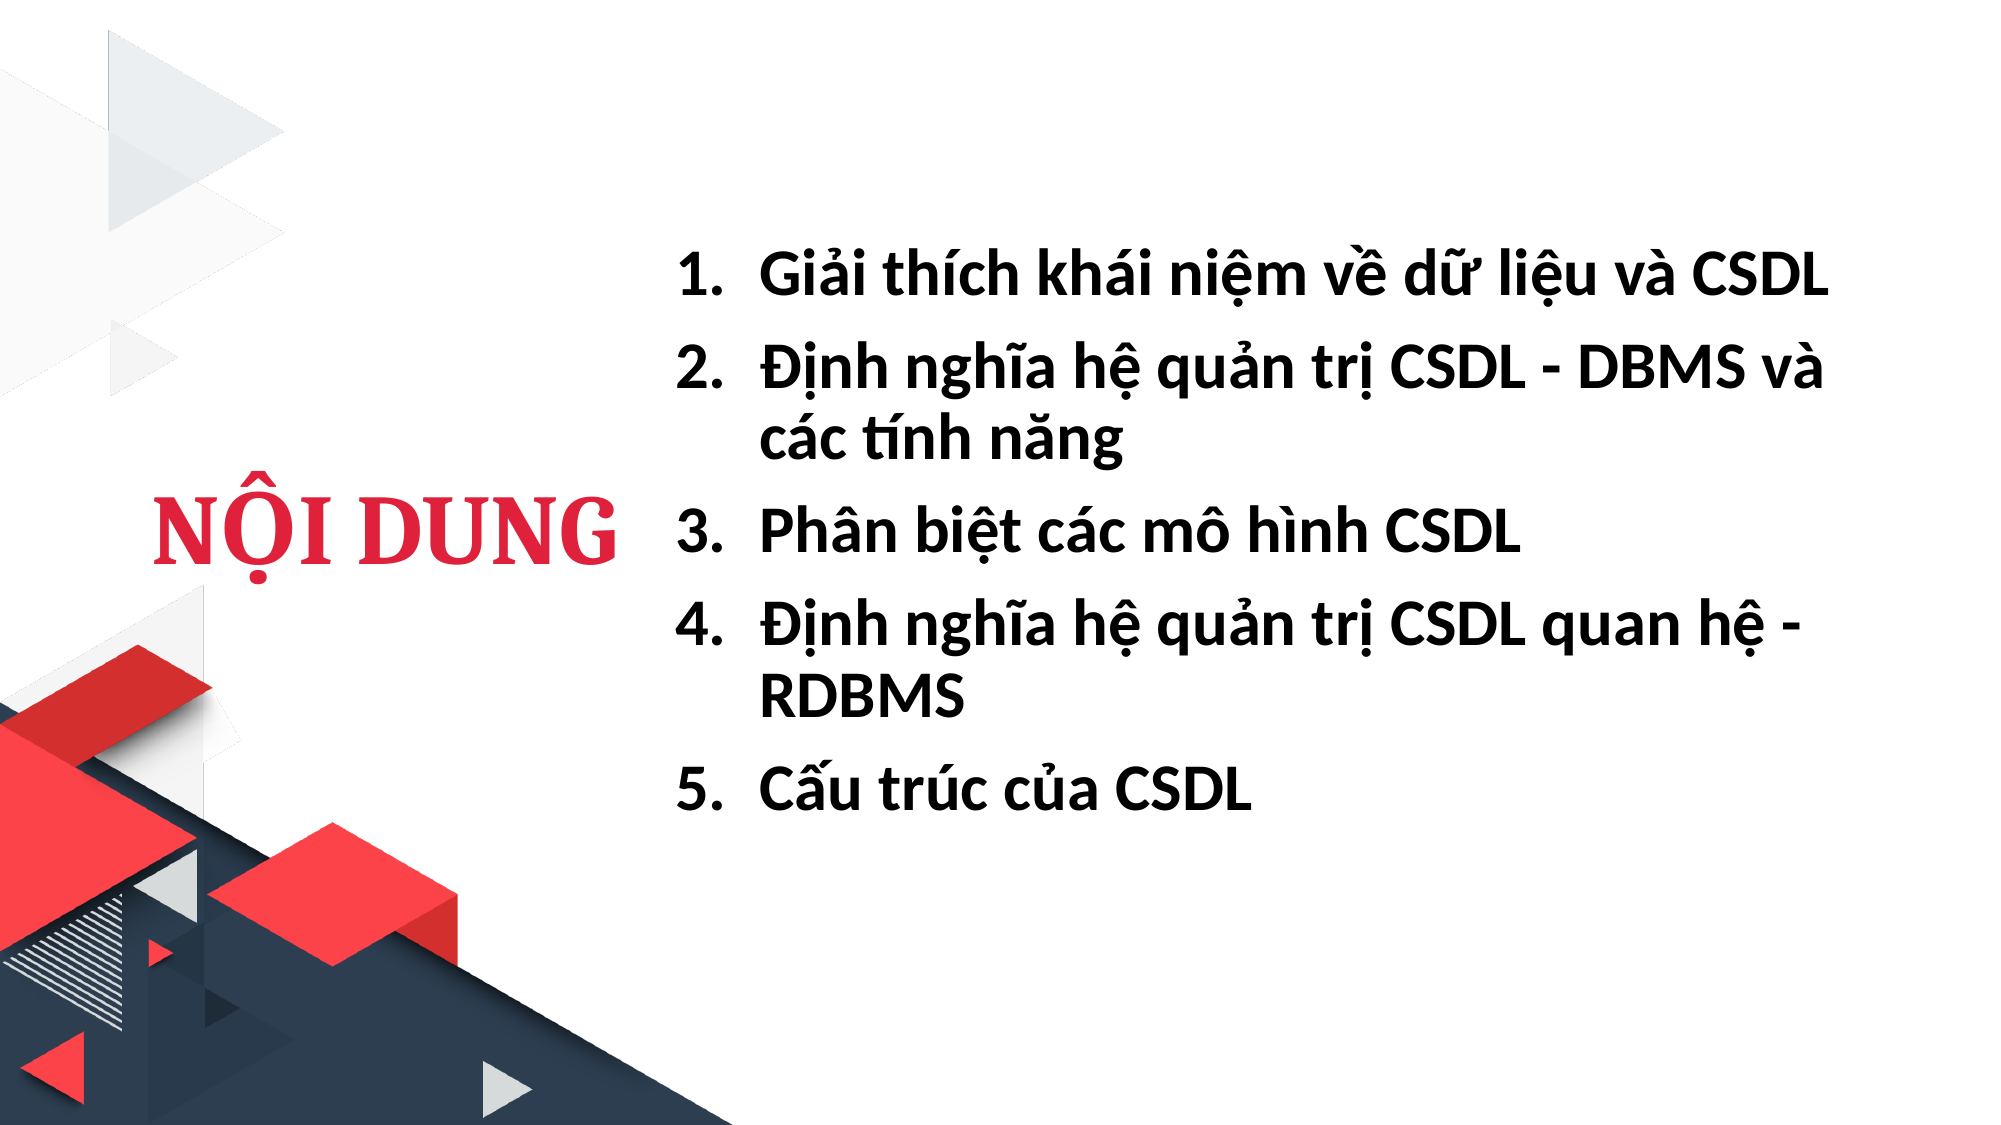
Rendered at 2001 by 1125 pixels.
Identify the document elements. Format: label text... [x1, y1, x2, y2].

text_box Giải thích khái niệm về dữ liệu và CSDL Định nghĩa hệ quản trị CSDL - DBMS và các tính năng Phân biệt các mô hình CSDL Định nghĩa hệ quản trị CSDL quan hệ - RDBMS Cấu trúc của CSDL [660, 230, 1936, 858]
text_box NỘI DUNG [136, 457, 634, 593]
picture [0, 30, 733, 1125]
